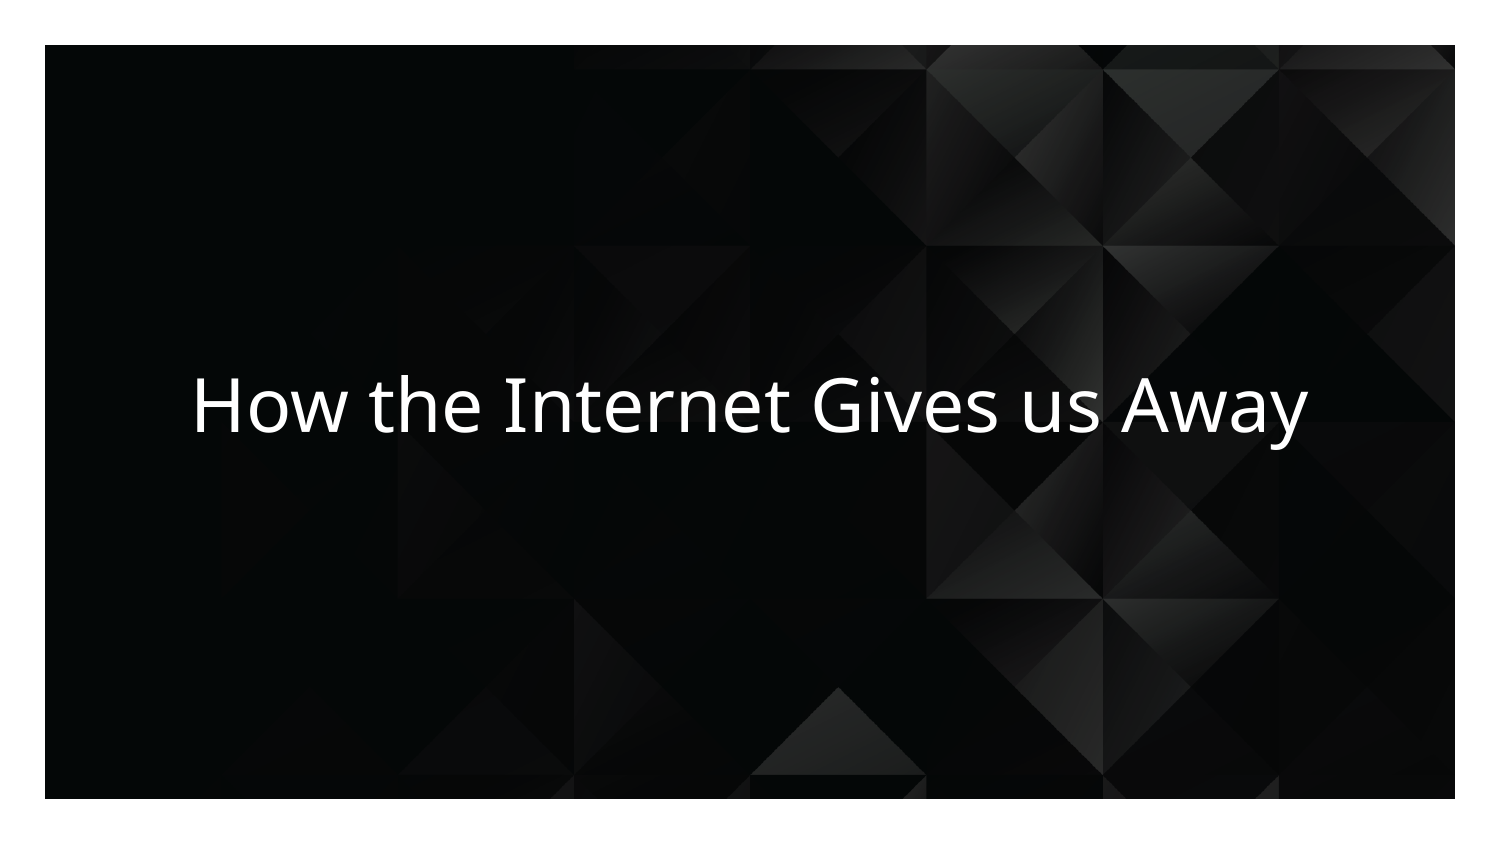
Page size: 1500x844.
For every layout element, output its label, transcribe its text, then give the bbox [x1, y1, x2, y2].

picture [45, 473, 1455, 799]
title How the Internet Gives us Away [45, 342, 1455, 473]
picture [45, 45, 1455, 342]
